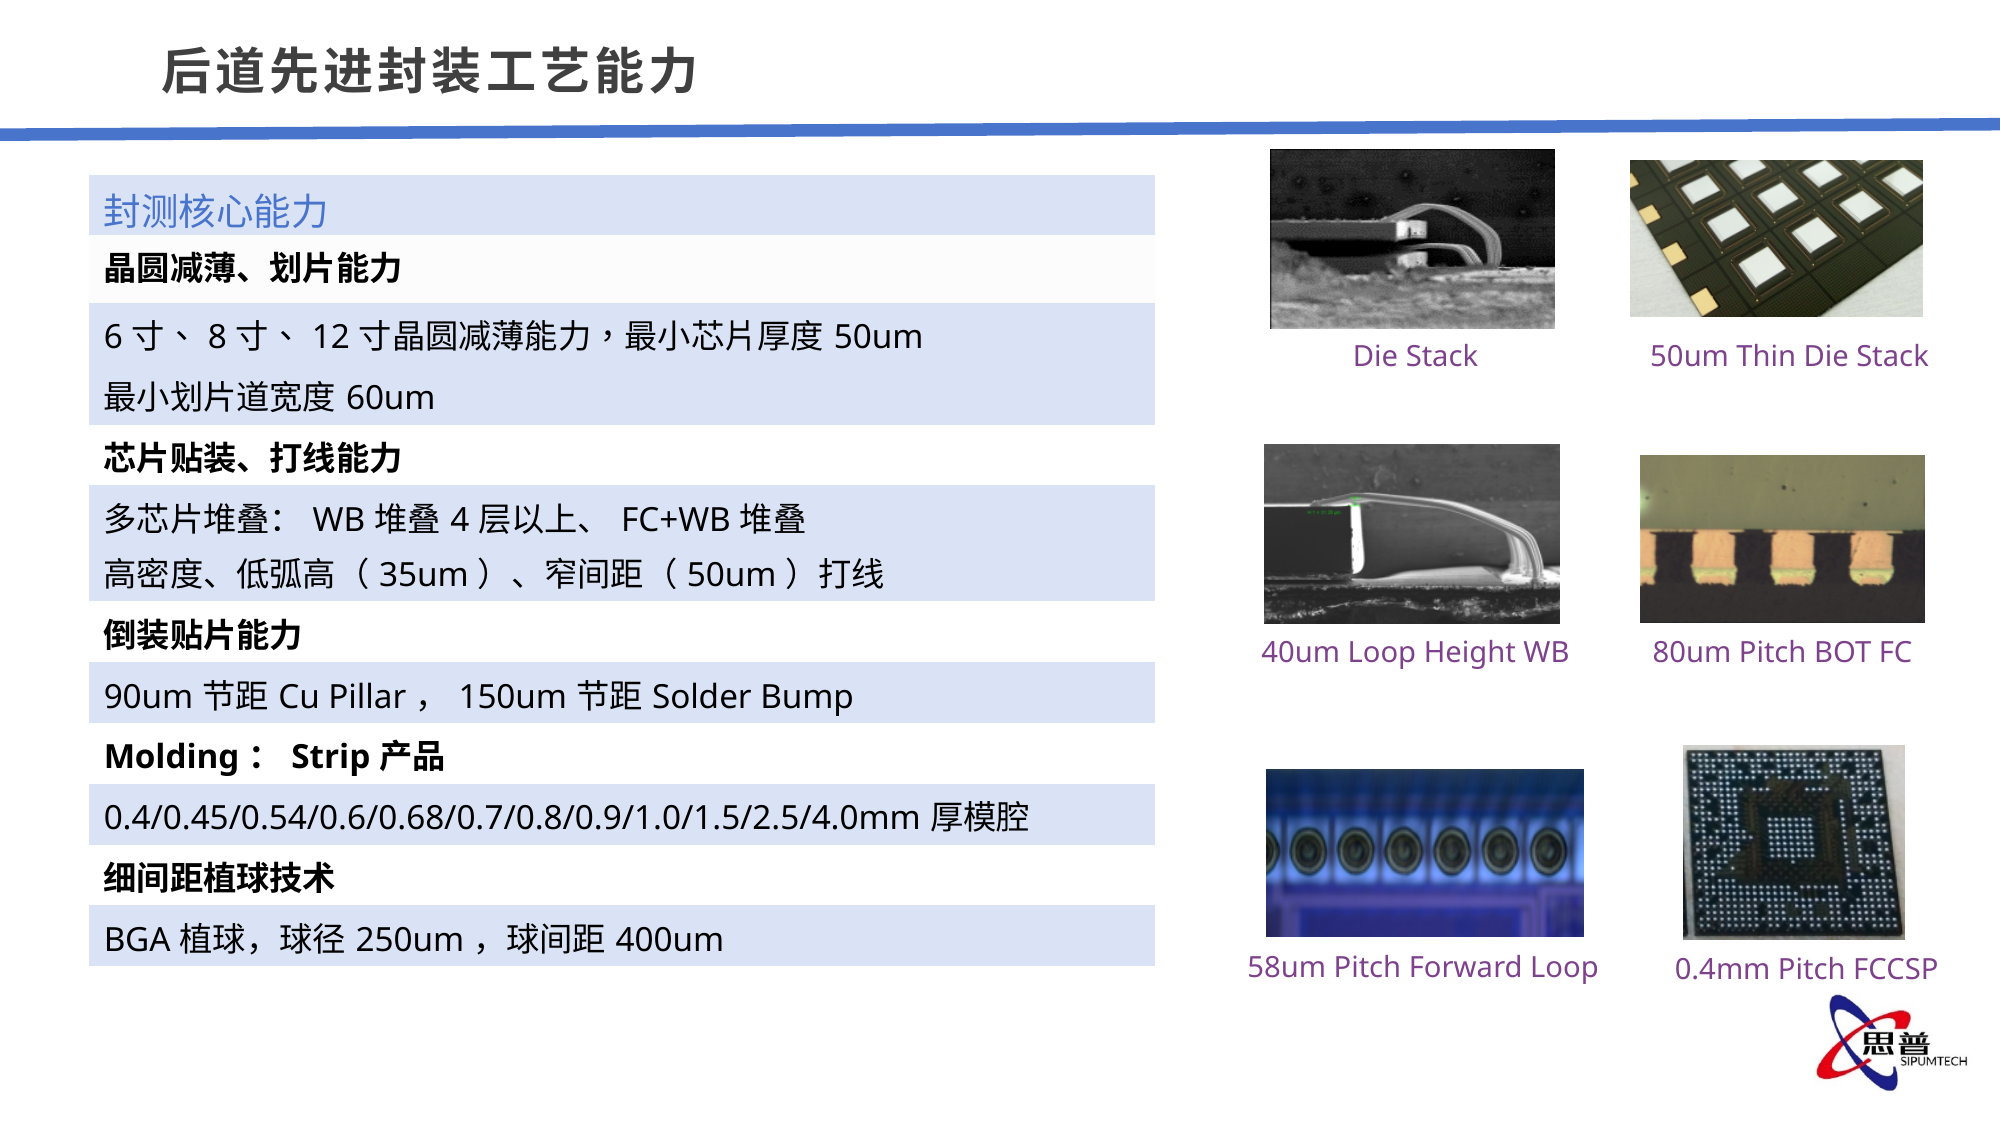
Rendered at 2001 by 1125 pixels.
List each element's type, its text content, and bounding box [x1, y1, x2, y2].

table_cell 0.4/0.45/0.54/0.6/0.68/0.7/0.8/0.9/1.0/1.5/2.5/4.0mm厚模腔 [89, 784, 1155, 845]
table_cell BGA植球，球径250um，球间距400um [89, 905, 1155, 966]
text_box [1622, 745, 1992, 994]
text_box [1556, 454, 2000, 678]
table_cell 晶圆减薄、划片能力 [89, 235, 1155, 303]
picture [1784, 960, 2000, 1125]
table_cell Molding：Strip产品 [89, 723, 1155, 784]
table_cell 芯片贴装、打线能力 [89, 425, 1155, 485]
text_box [1539, 160, 2000, 382]
table_cell 倒装贴片能力 [89, 601, 1150, 662]
table_cell 6寸、8寸、12寸晶圆减薄能力，最小芯片厚度50um [89, 303, 1155, 364]
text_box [1269, 148, 1562, 382]
table_cell 细间距植球技术 [89, 845, 1155, 905]
table_header 封测核心能力 [89, 175, 1155, 235]
table_cell 多芯片堆叠：WB堆叠4层以上、FC+WB堆叠 [89, 485, 1150, 540]
list 后道先进封装工艺能力 [144, 33, 1021, 97]
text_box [1203, 768, 1644, 992]
table_cell 90um节距Cu Pillar，150um节距Solder Bump [89, 662, 1155, 723]
table_cell 最小划片道宽度60um [89, 364, 1155, 425]
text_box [1150, 443, 1681, 677]
table_cell 高密度、低弧高（35um）、窄间距（50um）打线 [89, 540, 1150, 601]
